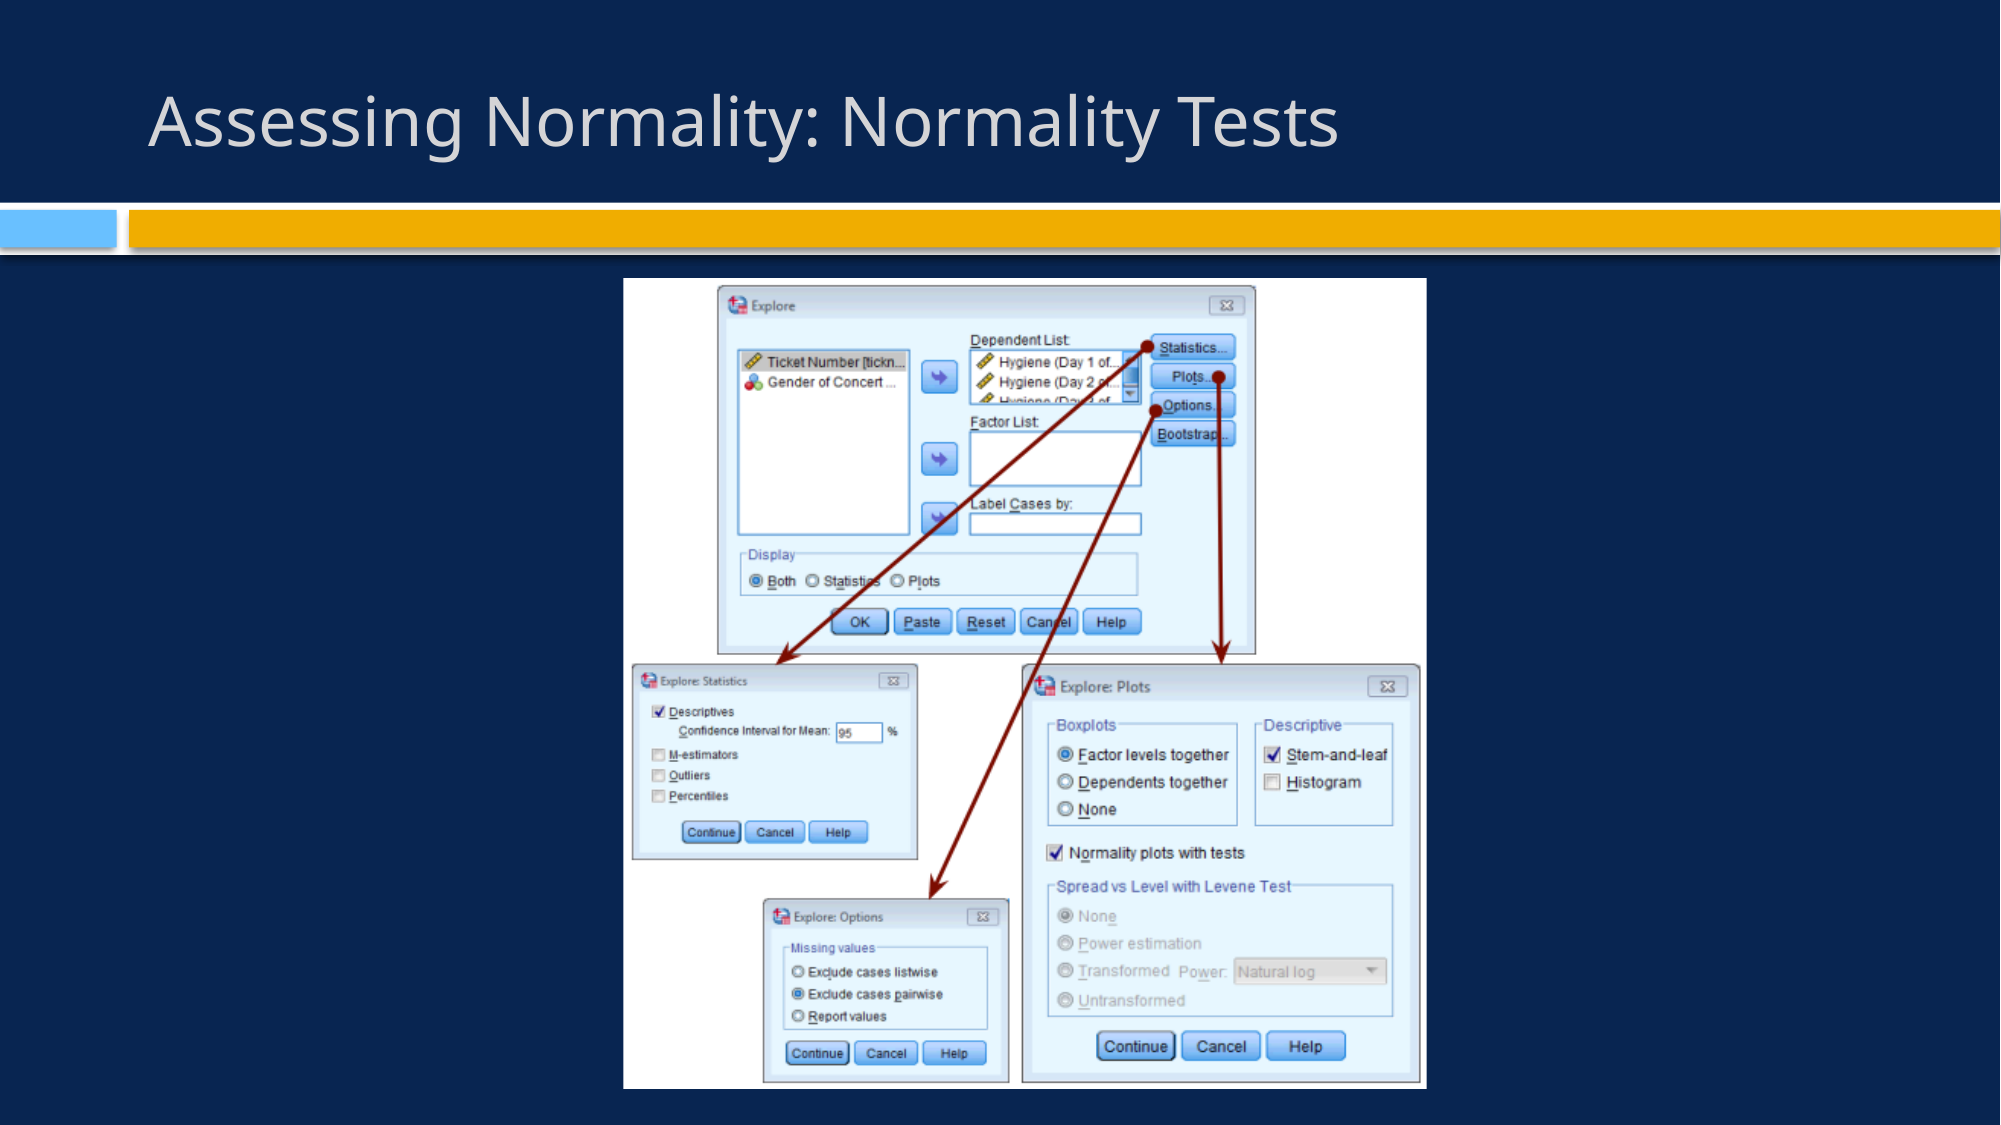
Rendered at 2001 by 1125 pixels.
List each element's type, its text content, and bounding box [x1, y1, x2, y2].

picture [623, 278, 1427, 1089]
title Assessing Normality: Normality Tests [133, 37, 1917, 201]
